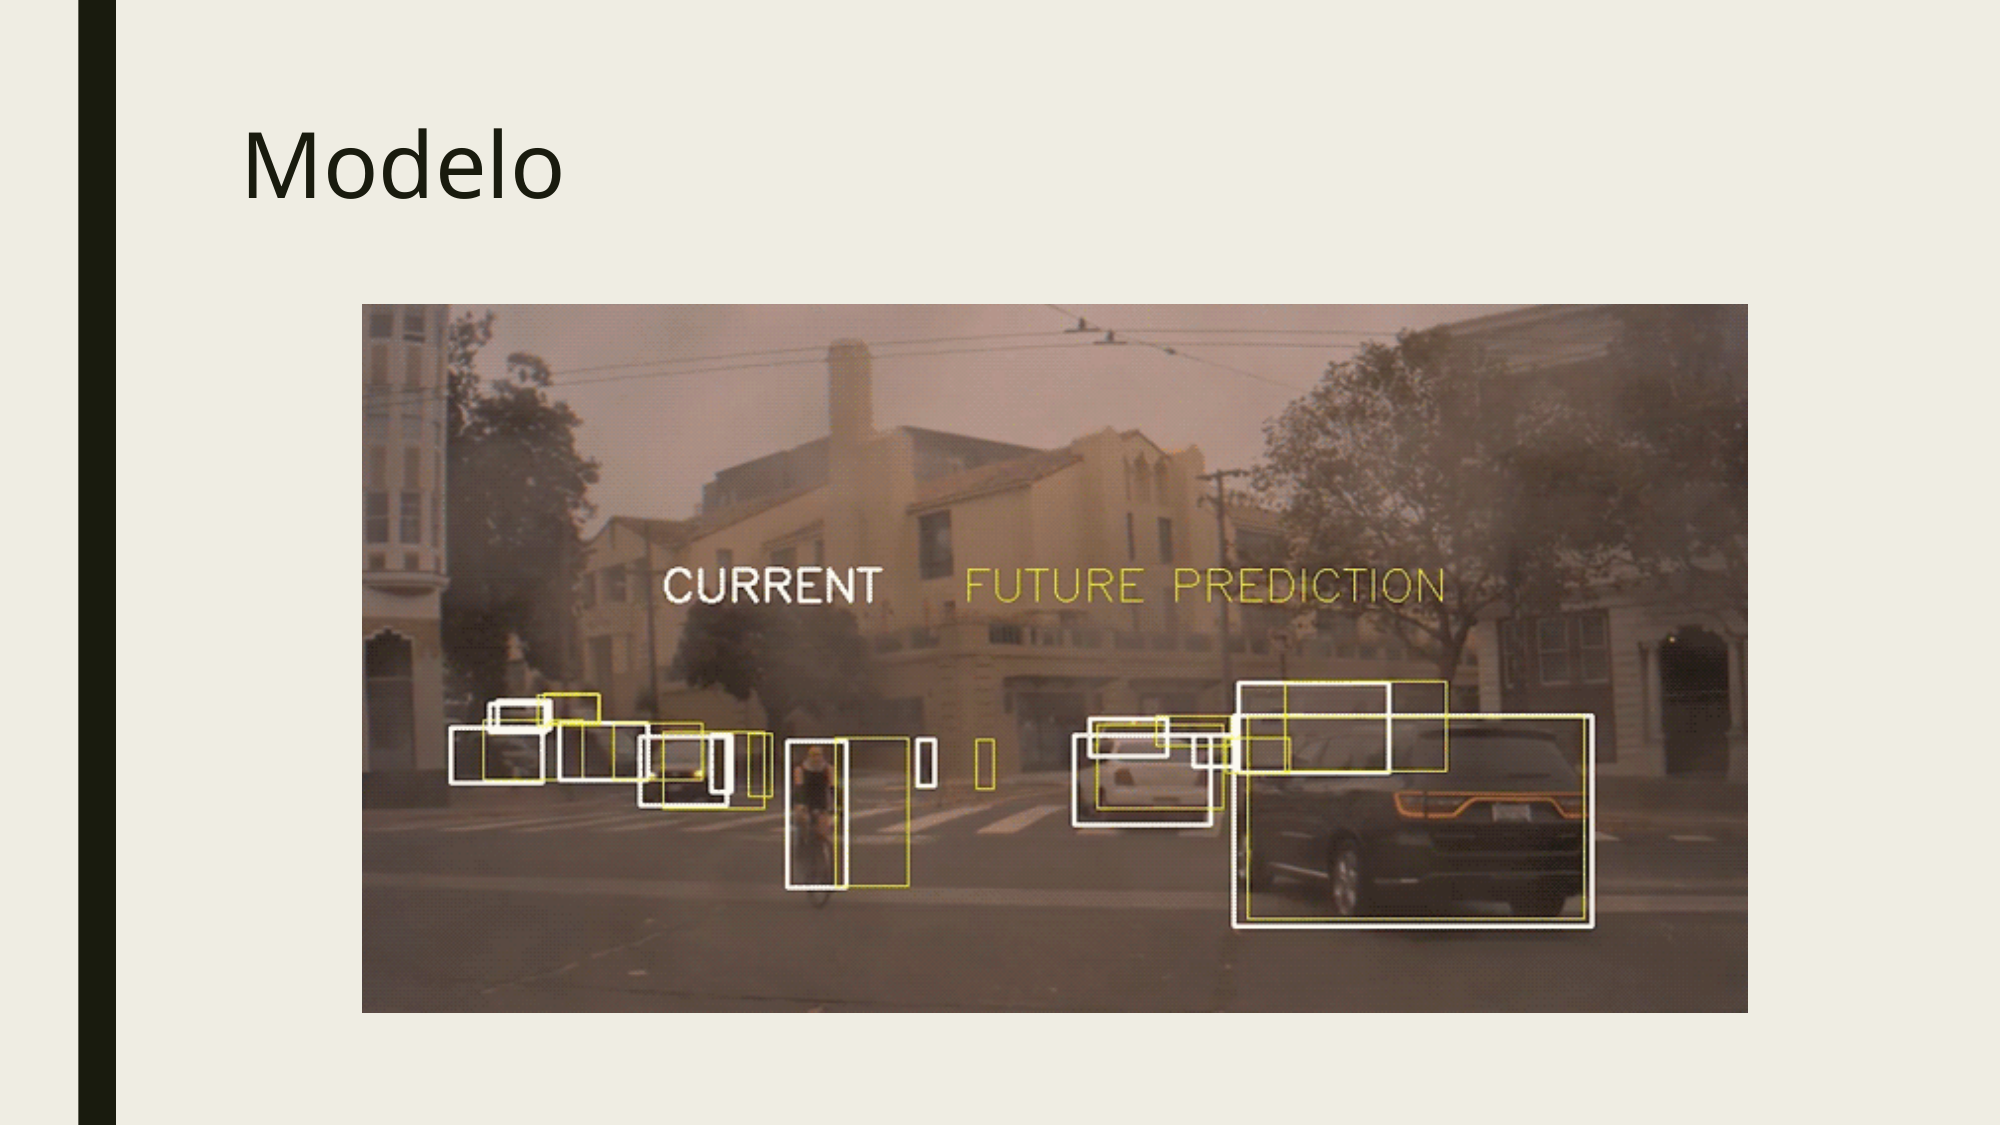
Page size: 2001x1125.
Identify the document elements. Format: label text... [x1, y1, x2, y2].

title Modelo [225, 112, 1280, 357]
picture [362, 304, 1748, 1013]
